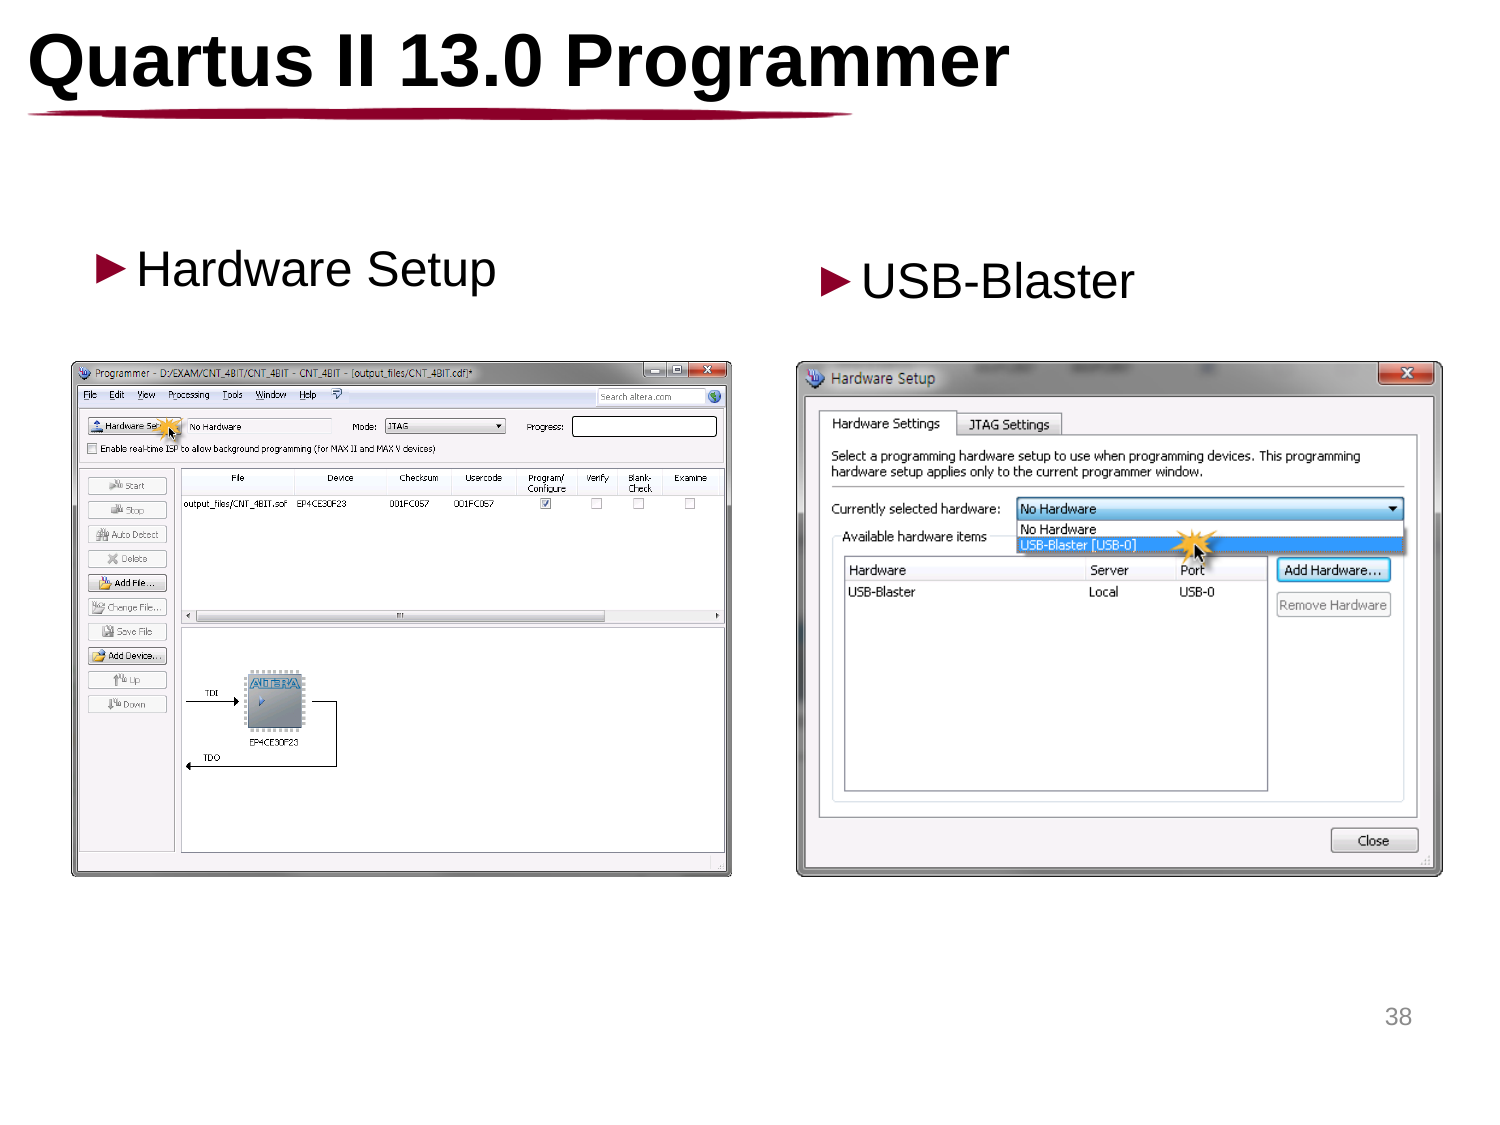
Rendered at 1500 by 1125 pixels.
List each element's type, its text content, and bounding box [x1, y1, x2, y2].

picture [71, 361, 732, 877]
text_box USB-Blaster [796, 247, 1500, 991]
slide_number 38 [1090, 991, 1428, 1038]
picture [796, 361, 1443, 877]
picture [25, 98, 861, 130]
list Hardware Setup [71, 235, 1284, 978]
text_box Quartus II 13.0 Programmer [0, 14, 1267, 111]
